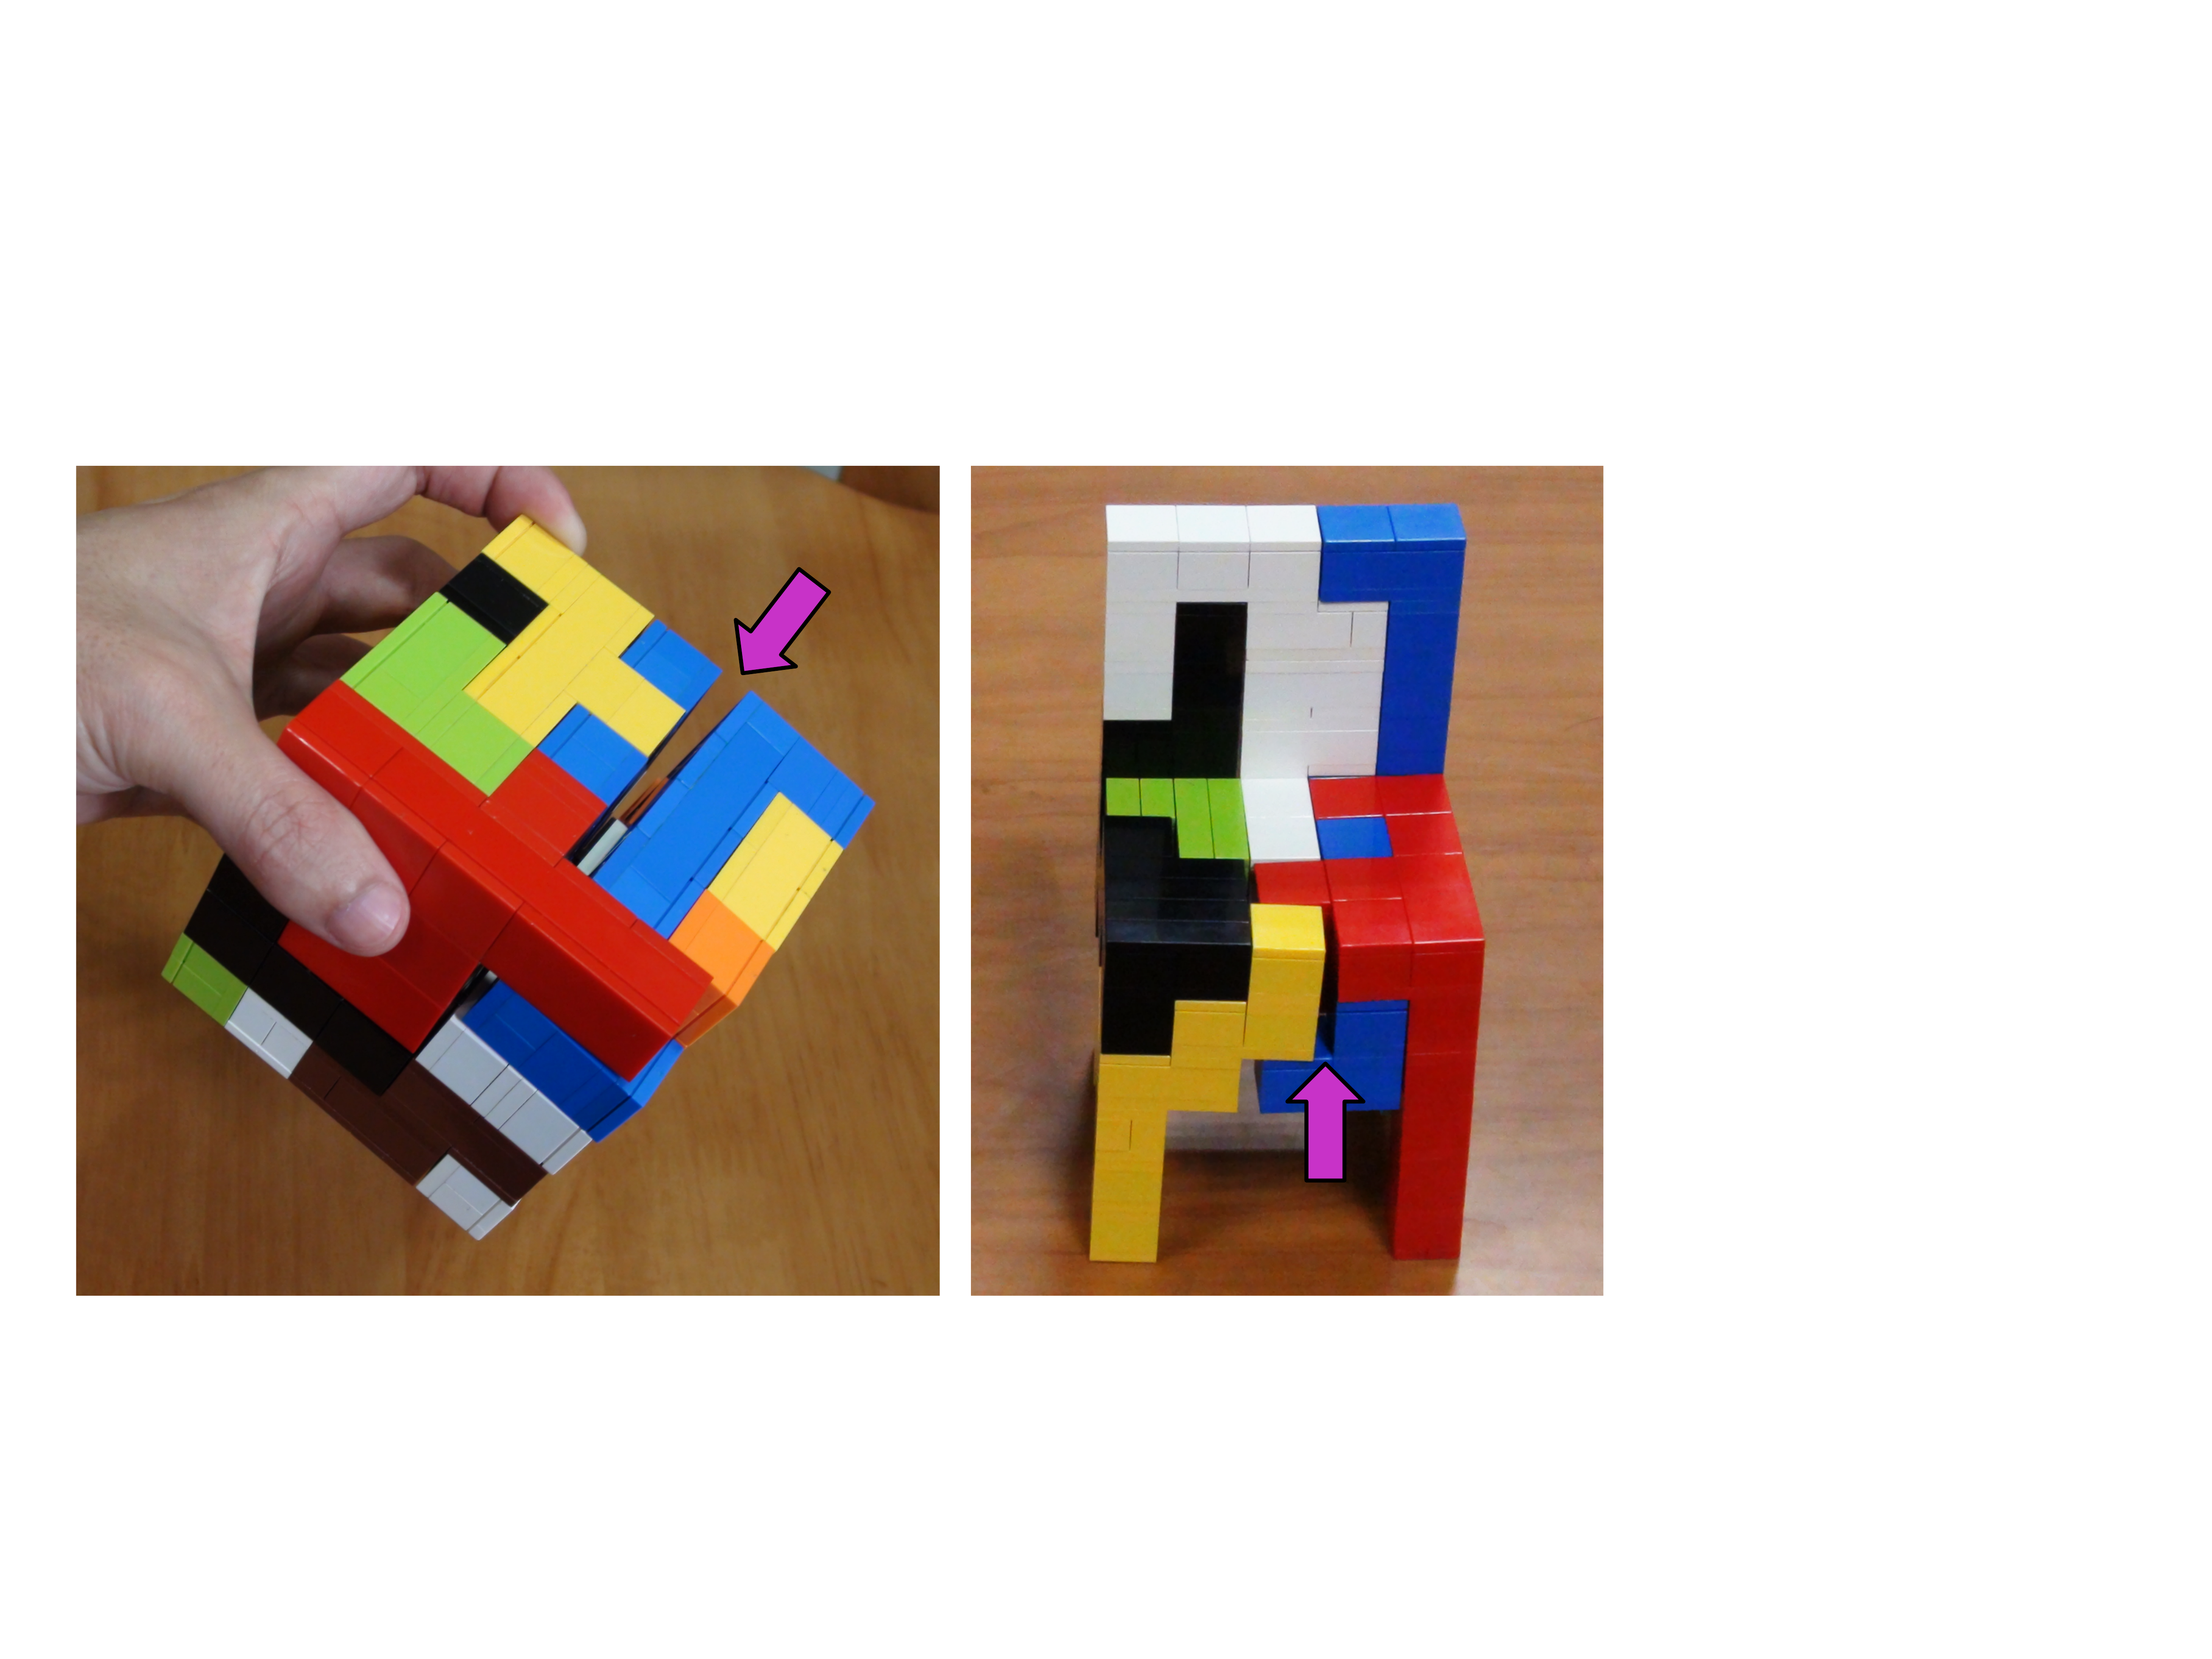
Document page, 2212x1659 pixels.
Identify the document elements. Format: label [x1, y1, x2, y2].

picture [971, 466, 1604, 1296]
picture [76, 466, 940, 1296]
